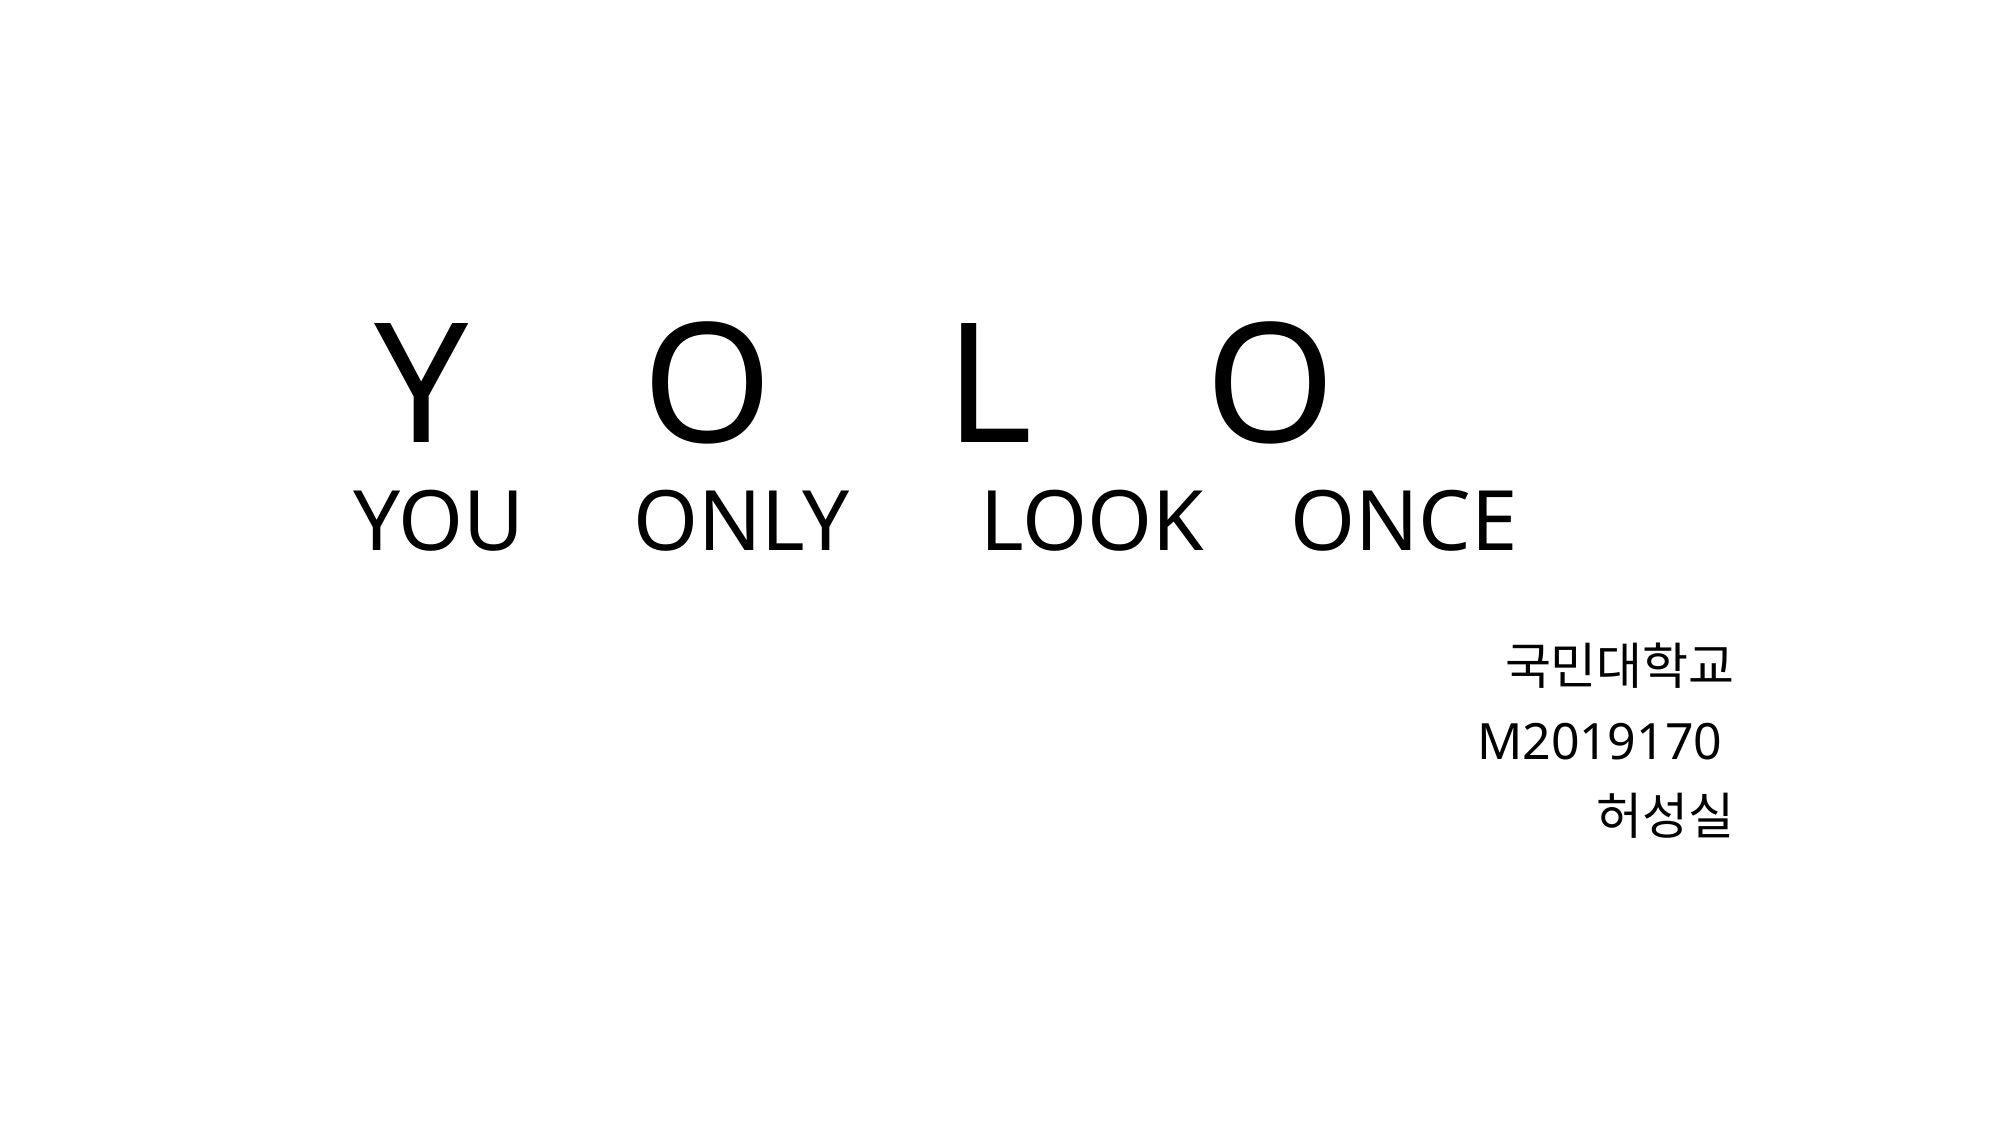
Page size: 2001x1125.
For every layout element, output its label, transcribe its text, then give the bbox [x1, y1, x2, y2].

title Y O L O YOU ONLY LOOK ONCE [273, 184, 1774, 576]
subtitle 국민대학교 M2019170 허성실 [249, 634, 1750, 906]
